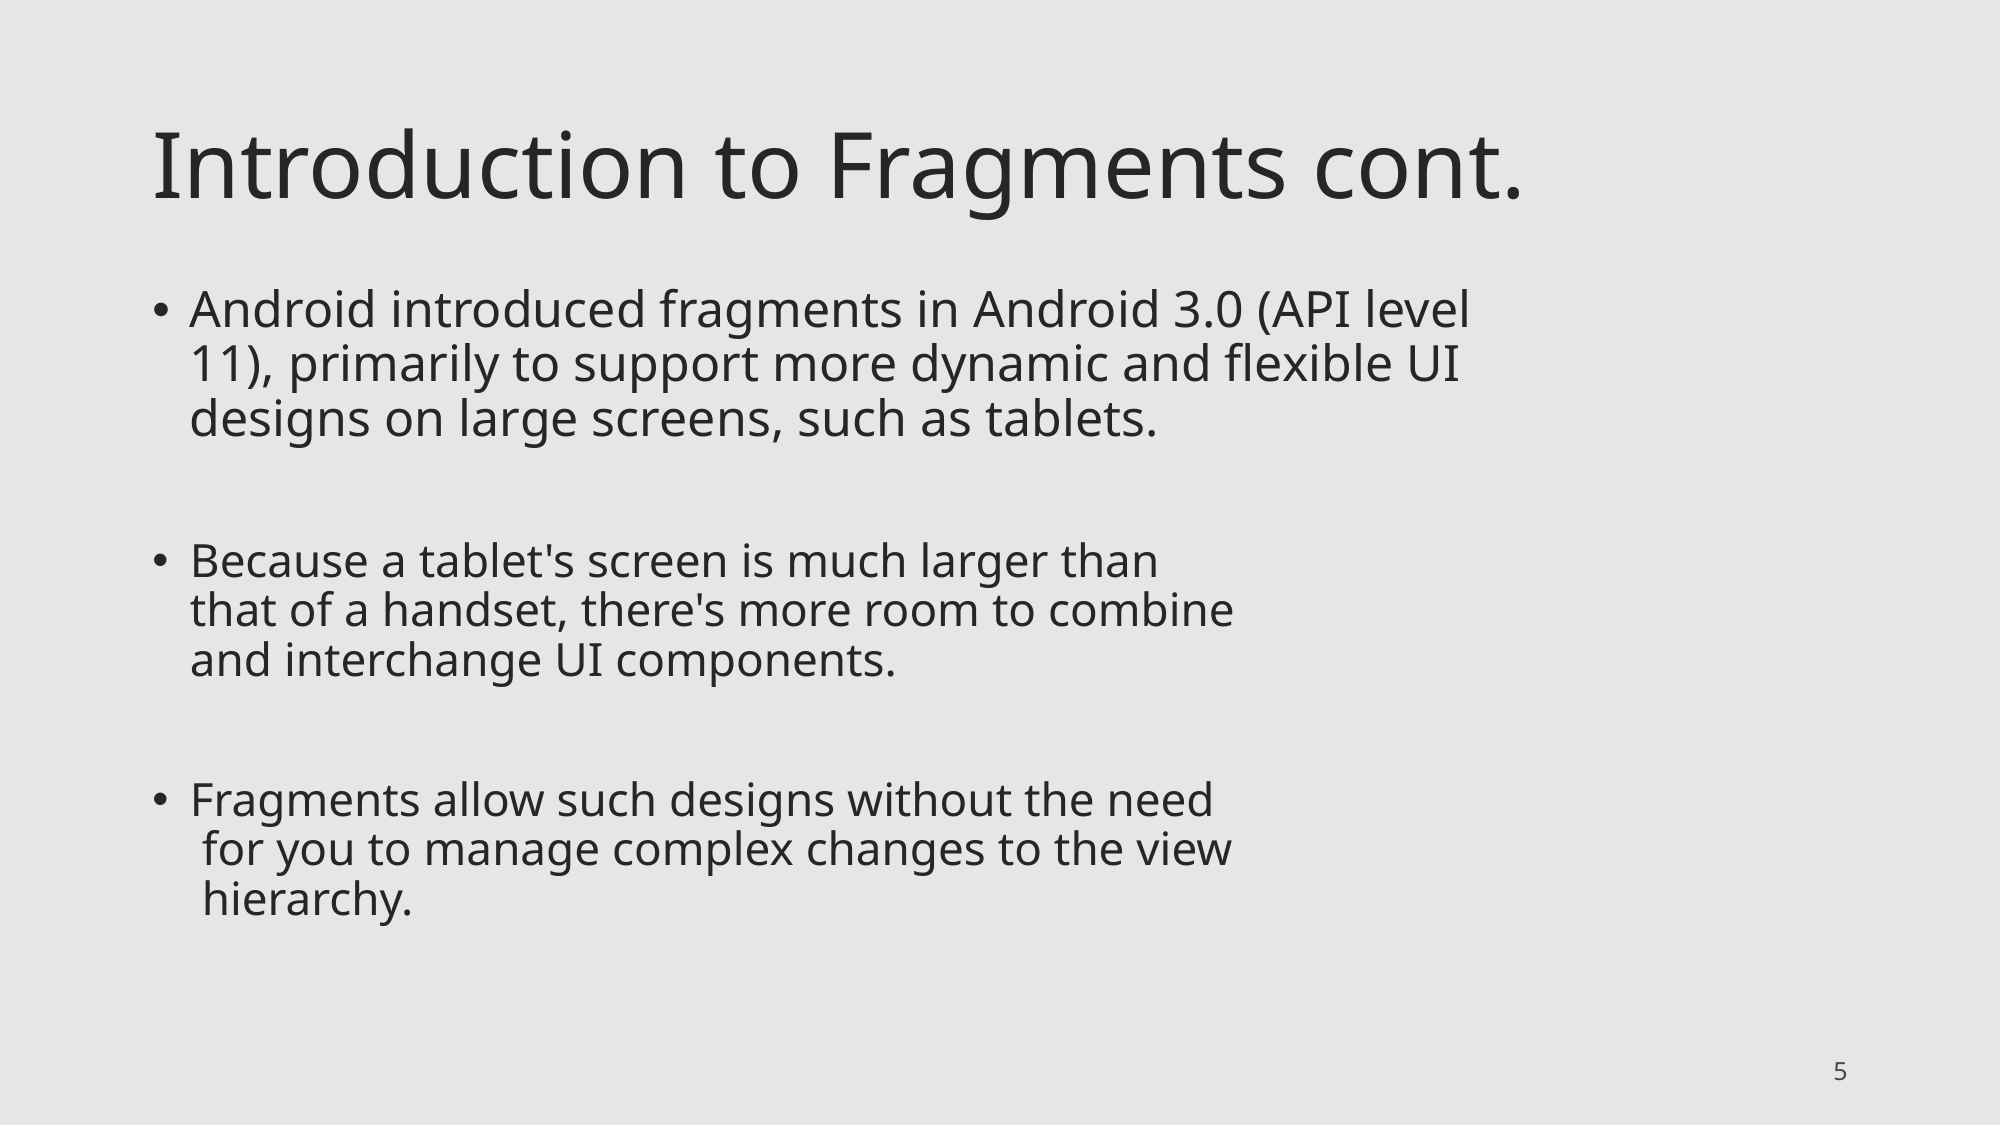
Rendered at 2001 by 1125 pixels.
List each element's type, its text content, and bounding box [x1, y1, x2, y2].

slide_number 5 [1412, 1042, 1863, 1103]
list Android introduced fragments in Android 3.0 (API level 11), primarily to support more dynamic and flexible UI designs on large screens, such as tablets. Because a tablet's screen is much larger than that of a handset, there's more room to combine and interchange UI components. Fragments allow such designs without the need for you to manage complex changes to the view hierarchy. [137, 277, 1574, 1052]
title Introduction to Fragments cont. [137, 59, 1863, 278]
